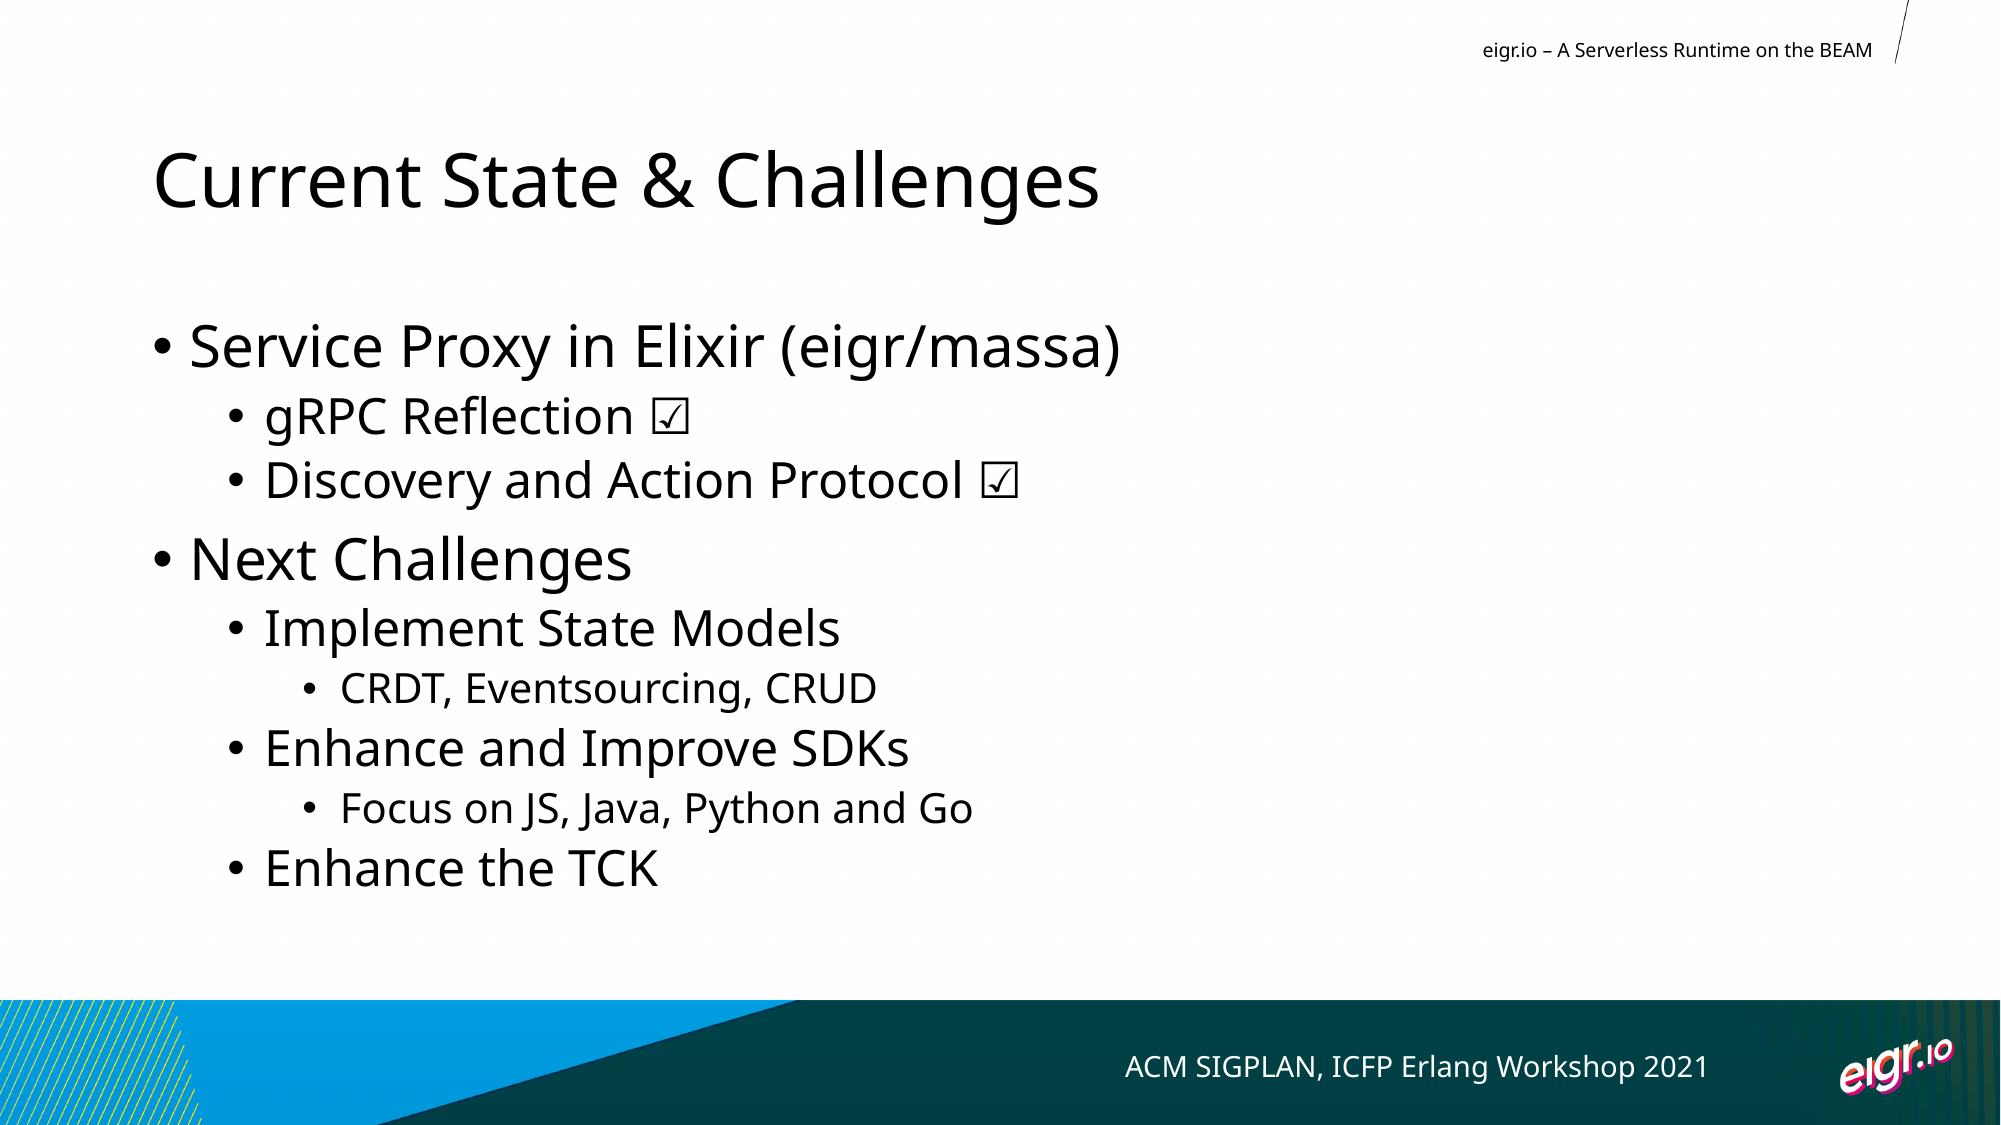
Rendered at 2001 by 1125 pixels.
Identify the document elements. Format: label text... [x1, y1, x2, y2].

text_box ACM SIGPLAN, ICFP Erlang Workshop 2021 [1110, 1040, 1726, 1091]
picture [0, 0, 2001, 1125]
title Current State & Challenges [137, 74, 1863, 292]
list Service Proxy in Elixir (eigr/massa) gRPC Reflection ☑️ Discovery and Action Protocol ☑️ Next Challenges Implement State Models CRDT, Eventsourcing, CRUD Enhance and Improve SDKs Focus on JS, Java, Python and Go Enhance the TCK [137, 310, 1863, 974]
text_box eigr.io – A Serverless Runtime on the BEAM [1446, 24, 1888, 78]
